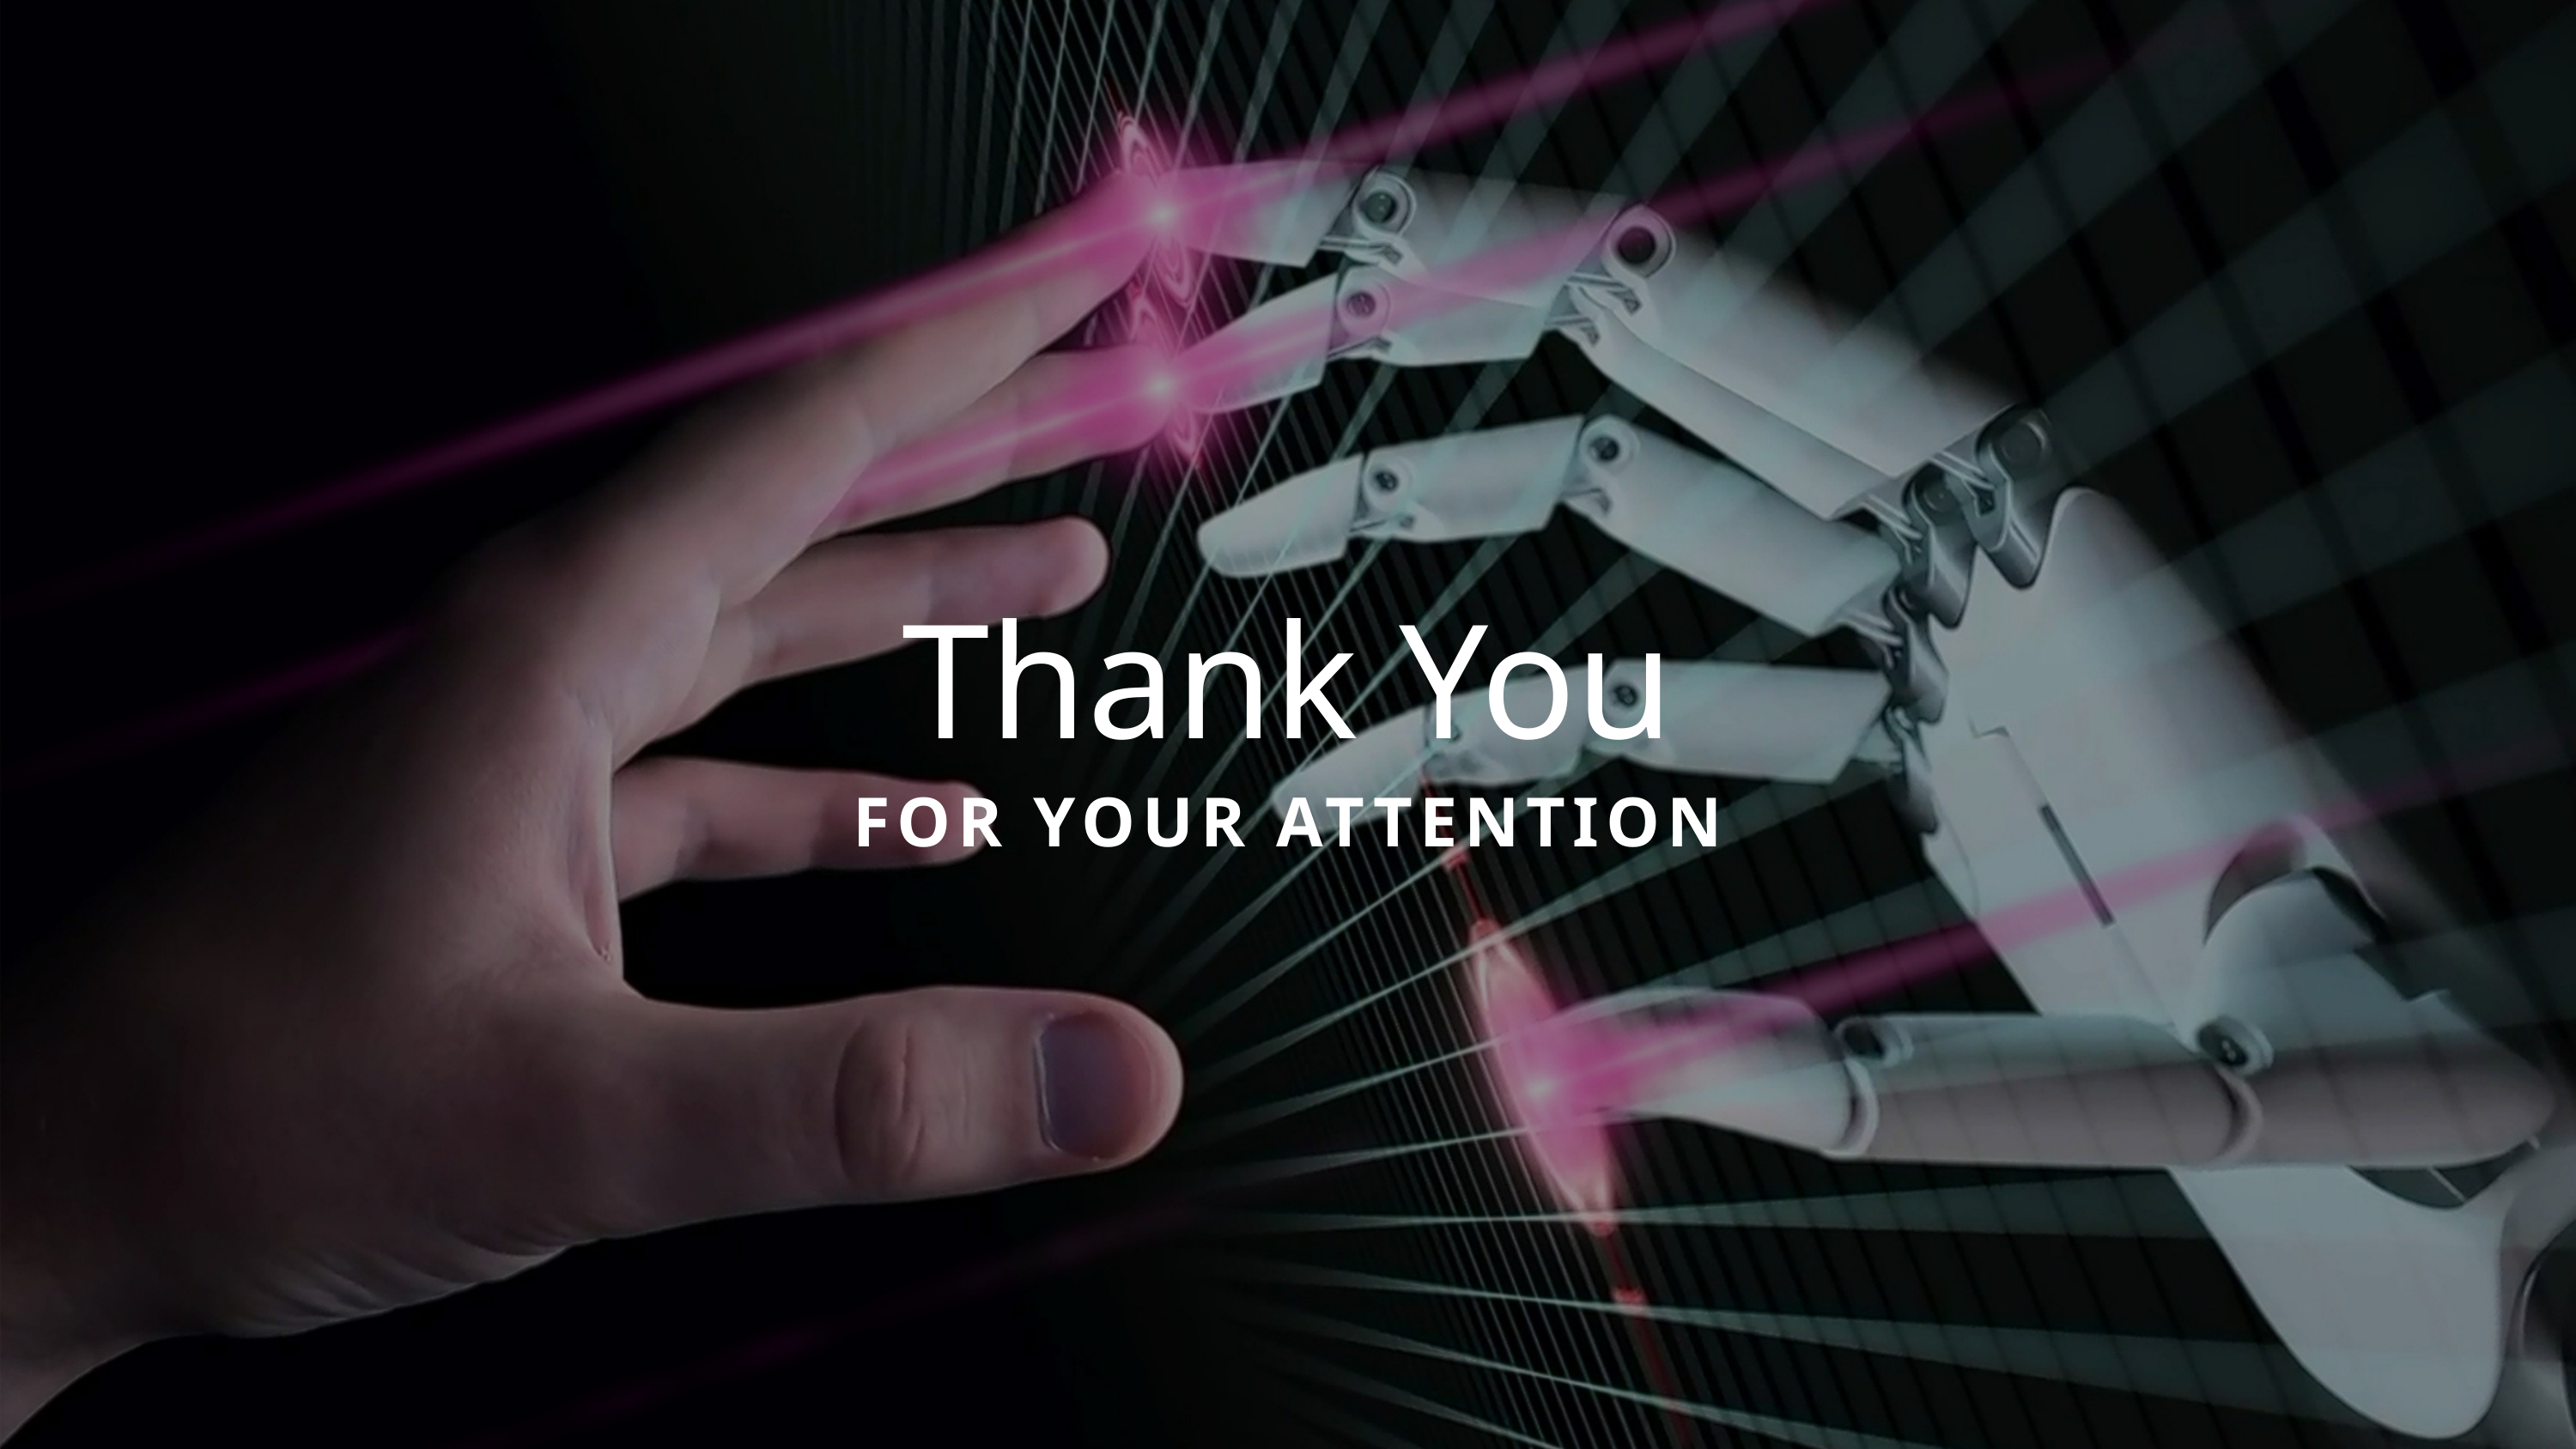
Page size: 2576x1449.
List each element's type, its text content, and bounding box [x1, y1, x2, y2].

text_box Thank You [452, 591, 2124, 771]
text_box FOR YOUR ATTENTION [495, 765, 2081, 861]
text_box [0, 0, 2576, 1449]
